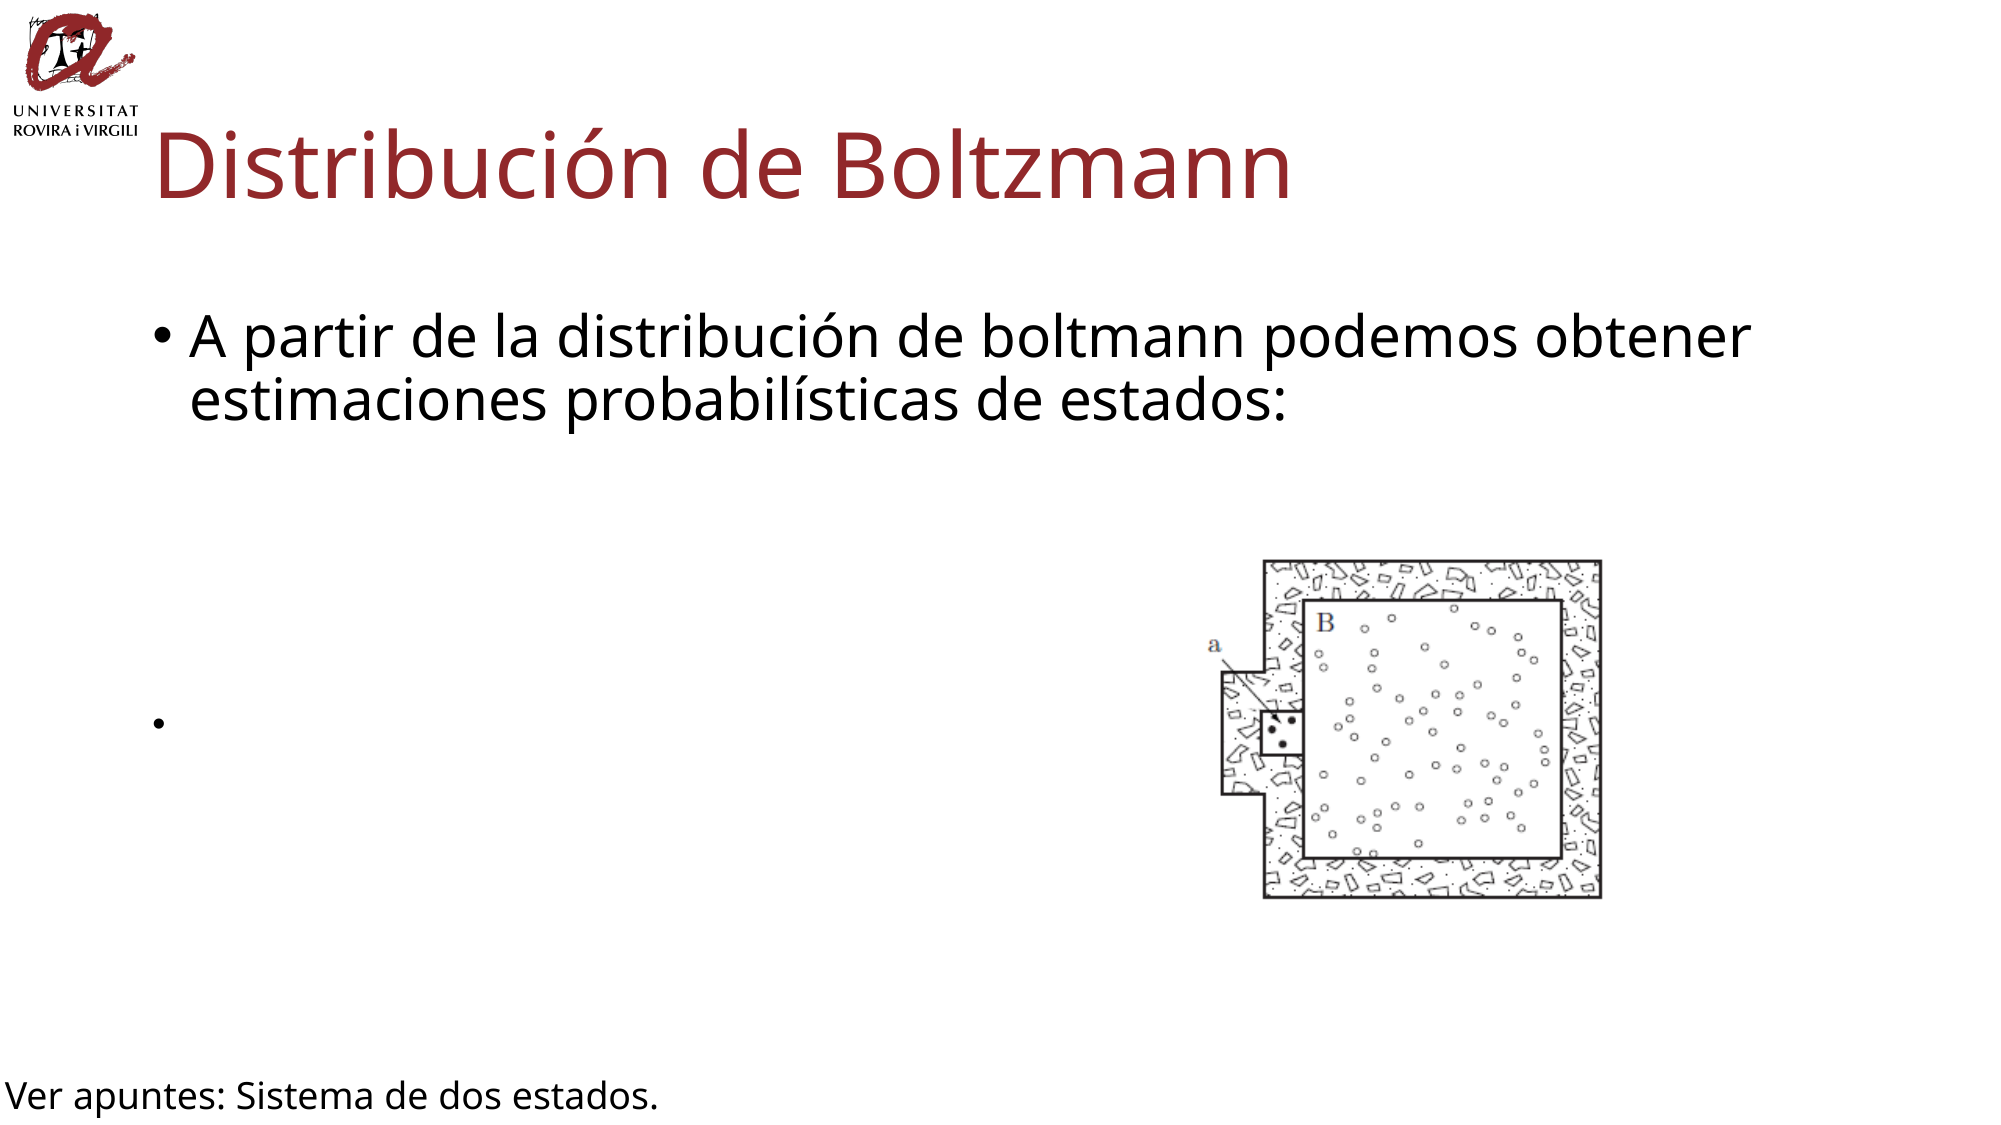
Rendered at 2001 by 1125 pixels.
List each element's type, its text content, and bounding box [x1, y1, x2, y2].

title Distribución de Boltzmann [137, 59, 1863, 278]
picture [639, 519, 1939, 921]
text_box Ver apuntes: Sistema de dos estados. [0, 1064, 675, 1125]
picture [14, 13, 138, 136]
